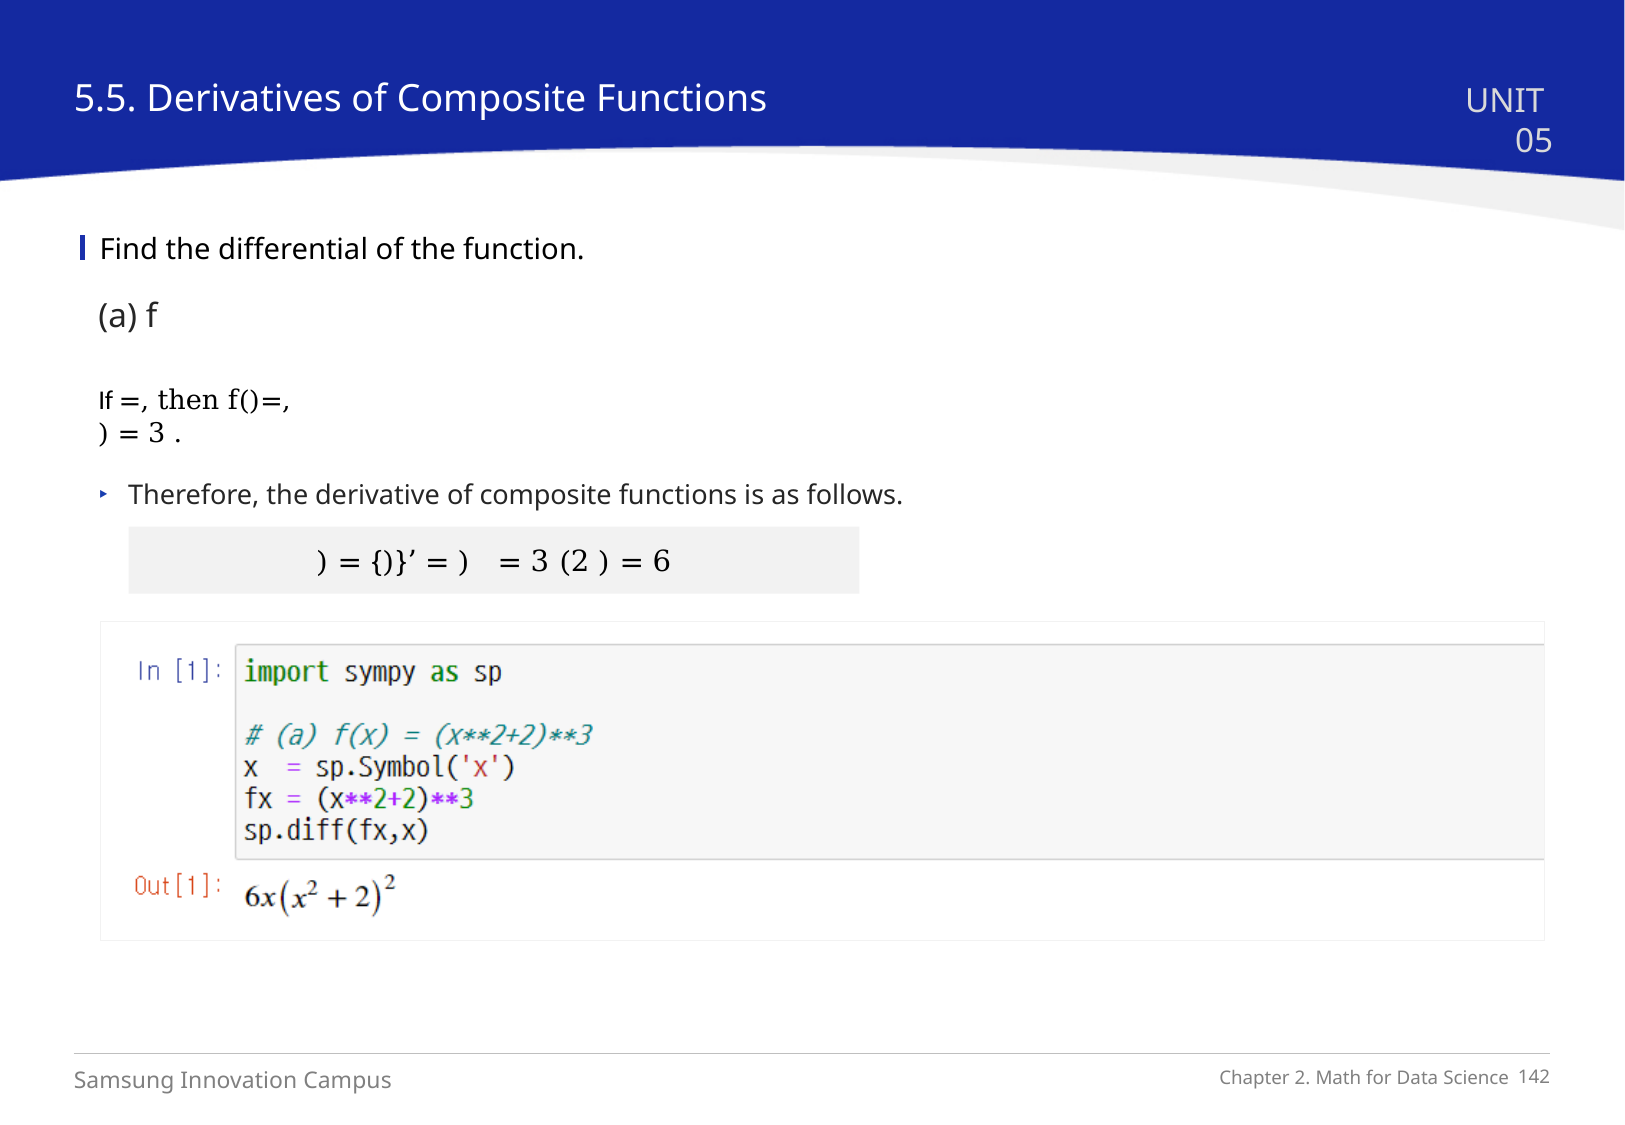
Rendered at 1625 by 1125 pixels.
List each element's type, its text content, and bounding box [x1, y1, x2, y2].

text_box Find the differential of the function. [80, 229, 1556, 266]
picture [0, 0, 1625, 1125]
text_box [73, 73, 1554, 120]
